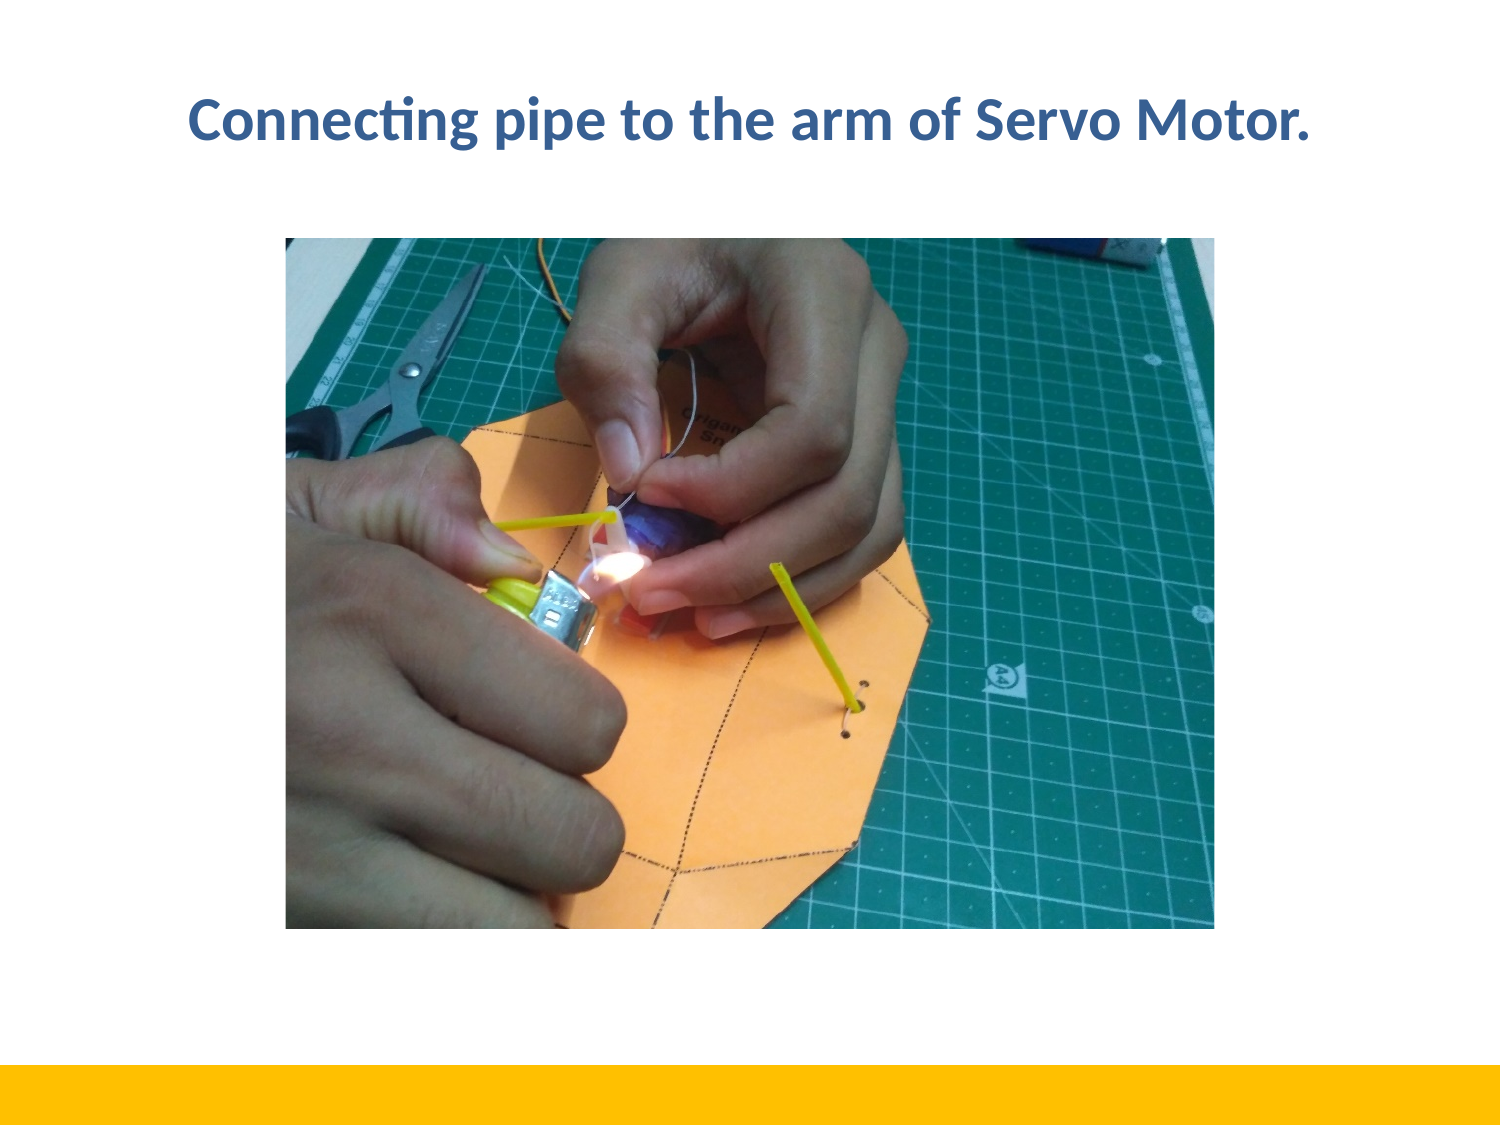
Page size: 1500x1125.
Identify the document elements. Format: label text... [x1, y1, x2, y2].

title Connecting pipe to the arm of Servo Motor. [179, 76, 1321, 191]
text_box [0, 1065, 1500, 1125]
picture [285, 238, 1215, 929]
